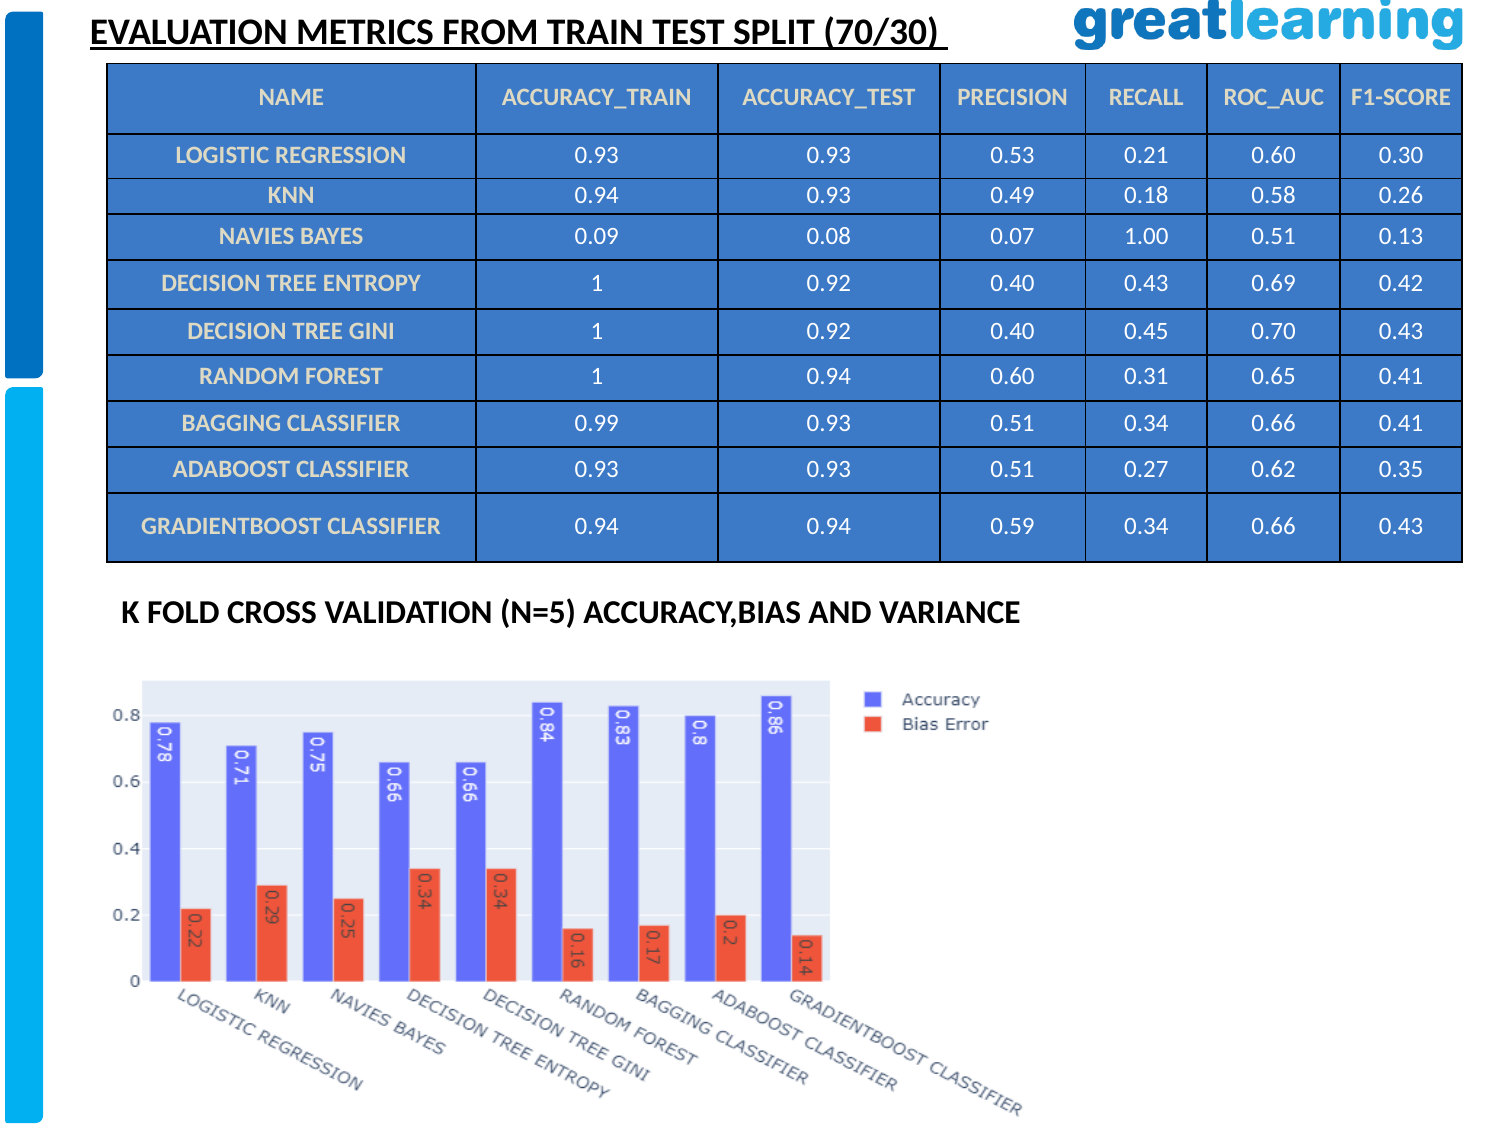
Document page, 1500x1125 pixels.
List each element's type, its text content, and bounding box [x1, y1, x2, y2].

table_cell 0.51 [941, 448, 1085, 492]
table_cell 0.40 [941, 310, 1085, 354]
table_cell 0.93 [477, 448, 717, 492]
table_cell 0.26 [1341, 179, 1461, 213]
table_cell 0.43 [1086, 261, 1206, 308]
table_cell 0.43 [1341, 494, 1461, 561]
table_cell 0.42 [1341, 261, 1461, 308]
table_cell 0.93 [719, 135, 939, 178]
table_cell 0.92 [719, 261, 939, 308]
table_cell 0.35 [1341, 448, 1461, 492]
table_header RECALL [1086, 64, 1206, 133]
table_cell RANDOM FOREST [108, 356, 475, 400]
table_cell 0.93 [477, 135, 717, 178]
table_cell NAVIES BAYES [108, 215, 475, 259]
table_cell 0.93 [719, 179, 939, 213]
table_header ROC_AUC [1208, 64, 1339, 133]
table_cell 0.93 [719, 448, 939, 492]
table_cell 0.51 [1208, 215, 1339, 259]
table_cell 0.07 [941, 215, 1085, 259]
table_cell 0.45 [1086, 310, 1206, 354]
table_cell 0.66 [1208, 402, 1339, 446]
table_cell 0.18 [1086, 179, 1206, 213]
table_header PRECISION [941, 64, 1085, 133]
table_cell KNN [108, 179, 475, 213]
table_cell 0.34 [1086, 494, 1206, 561]
table_header ACCURACY_TRAIN [477, 64, 717, 133]
table_cell LOGISTIC REGRESSION [108, 135, 475, 178]
table_cell 0.94 [719, 356, 939, 400]
table_cell 0.21 [1086, 135, 1206, 178]
table_cell 0.59 [941, 494, 1085, 561]
table_cell 0.62 [1208, 448, 1339, 492]
table_cell 0.53 [941, 135, 1085, 178]
table_cell 1 [477, 310, 717, 354]
table_cell ADABOOST CLASSIFIER [108, 448, 475, 492]
table_header ACCURACY_TEST [719, 64, 939, 133]
table_cell 0.94 [477, 494, 717, 561]
table_cell 0.30 [1341, 135, 1461, 178]
table_cell 0.51 [941, 402, 1085, 446]
table_cell 0.94 [477, 179, 717, 213]
table_cell 0.65 [1208, 356, 1339, 400]
table_cell 0.60 [1208, 135, 1339, 178]
table_cell 0.08 [719, 215, 939, 259]
table_cell 0.69 [1208, 261, 1339, 308]
table_cell 0.27 [1086, 448, 1206, 492]
table_cell DECISION TREE GINI [108, 310, 475, 354]
table_cell 0.40 [941, 261, 1085, 308]
text_box K FOLD CROSS VALIDATION (N=5) ACCURACY,BIAS AND VARIANCE [106, 582, 1120, 638]
table_cell 0.60 [941, 356, 1085, 400]
table_cell 0.13 [1341, 215, 1461, 259]
table_cell 0.09 [477, 215, 717, 259]
table_cell 1 [477, 356, 717, 400]
table_header F1-SCORE [1341, 64, 1461, 133]
table_cell GRADIENTBOOST CLASSIFIER [108, 494, 475, 561]
table_cell 0.66 [1208, 494, 1339, 561]
table_cell BAGGING CLASSIFIER [108, 402, 475, 446]
table_cell 0.99 [477, 402, 717, 446]
table_cell 0.70 [1208, 310, 1339, 354]
table_cell 0.94 [719, 494, 939, 561]
picture [1074, 0, 1463, 50]
table_cell 0.93 [719, 402, 939, 446]
table_cell 0.58 [1208, 179, 1339, 213]
table_cell 0.92 [719, 310, 939, 354]
table_cell DECISION TREE ENTROPY [108, 261, 475, 308]
table_cell 0.31 [1086, 356, 1206, 400]
table_header NAME [108, 64, 475, 133]
table_cell 0.41 [1341, 356, 1461, 400]
table_cell 0.49 [941, 179, 1085, 213]
table_cell 0.41 [1341, 402, 1461, 446]
table_cell 0.34 [1086, 402, 1206, 446]
table_cell 0.43 [1341, 310, 1461, 354]
text_box EVALUATION METRICS FROM TRAIN TEST SPLIT (70/30) [74, 0, 1050, 60]
picture [93, 669, 1045, 1125]
table_cell 1.00 [1086, 215, 1206, 259]
table_cell 1 [477, 261, 717, 308]
